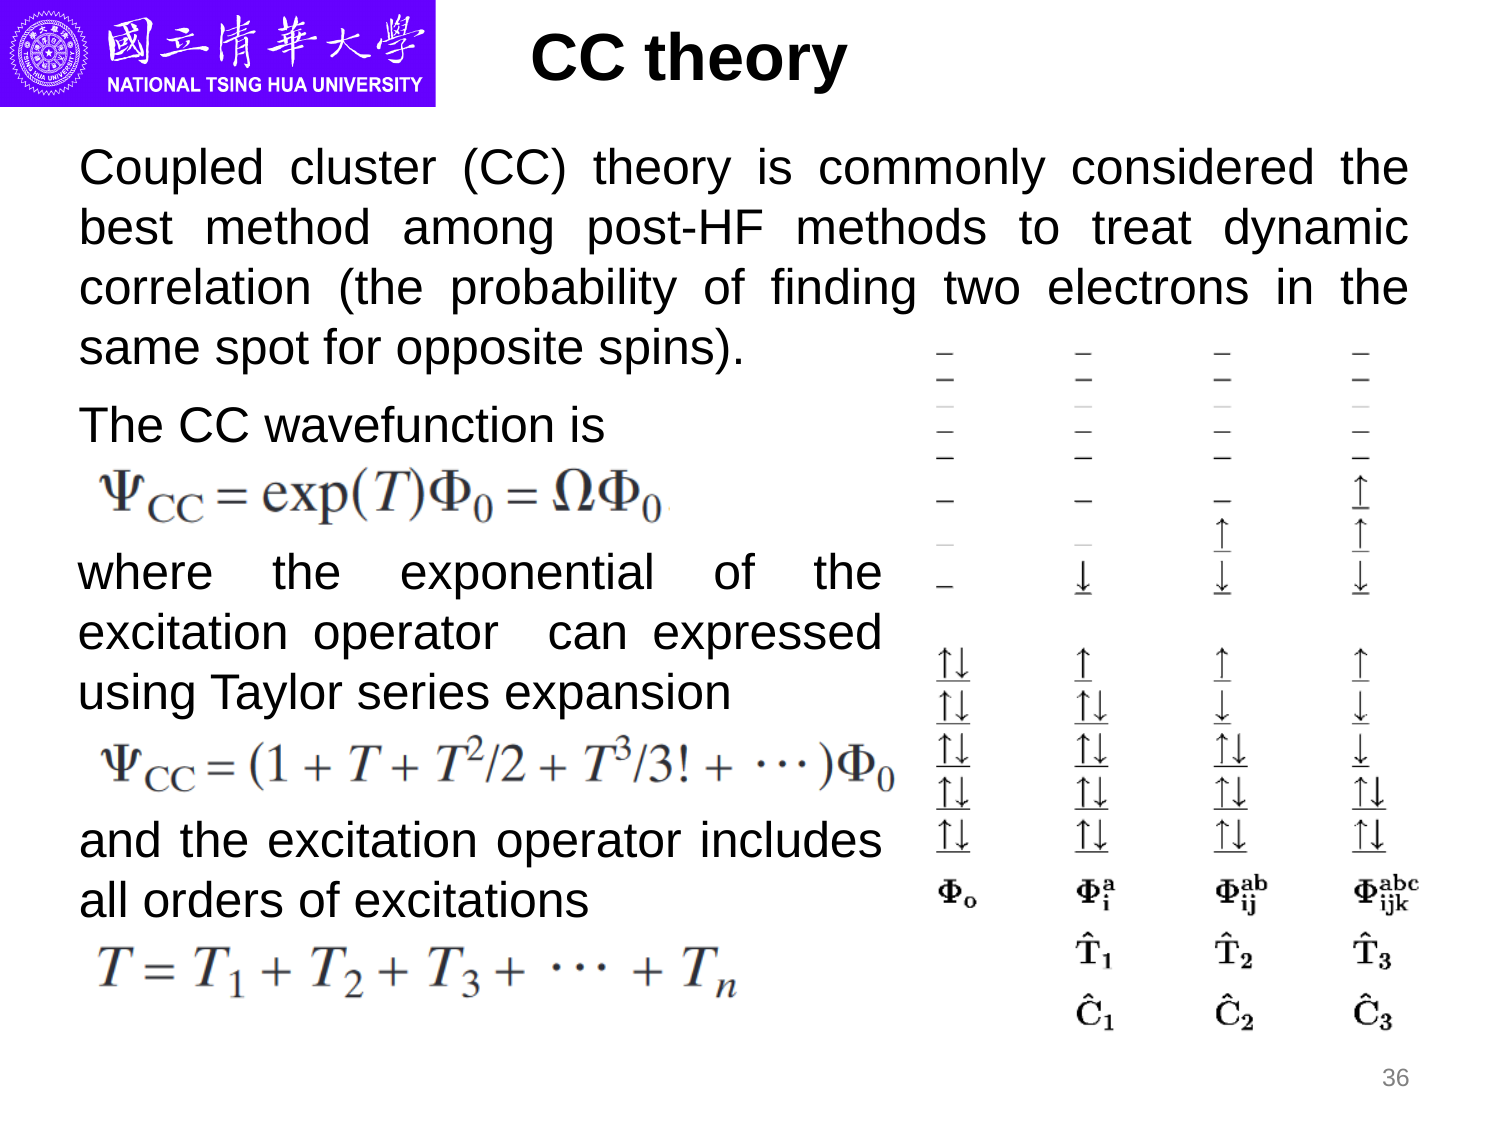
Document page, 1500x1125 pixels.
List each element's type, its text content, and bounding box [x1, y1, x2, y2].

text_box and the excitation operator includes all orders of excitations [64, 799, 892, 935]
picture [91, 936, 745, 1008]
text_box Coupled cluster (CC) theory is commonly considered the best method among post-HF methods to treat dynamic correlation (the probability of finding two electrons in the same spot for opposite spins). [64, 127, 1425, 383]
picture [91, 337, 1425, 1051]
text_box The CC wavefunction is [63, 384, 892, 460]
title CC theory [515, 0, 1425, 107]
picture [91, 462, 670, 529]
picture [0, 0, 436, 107]
slide_number 36 [1308, 1057, 1425, 1103]
